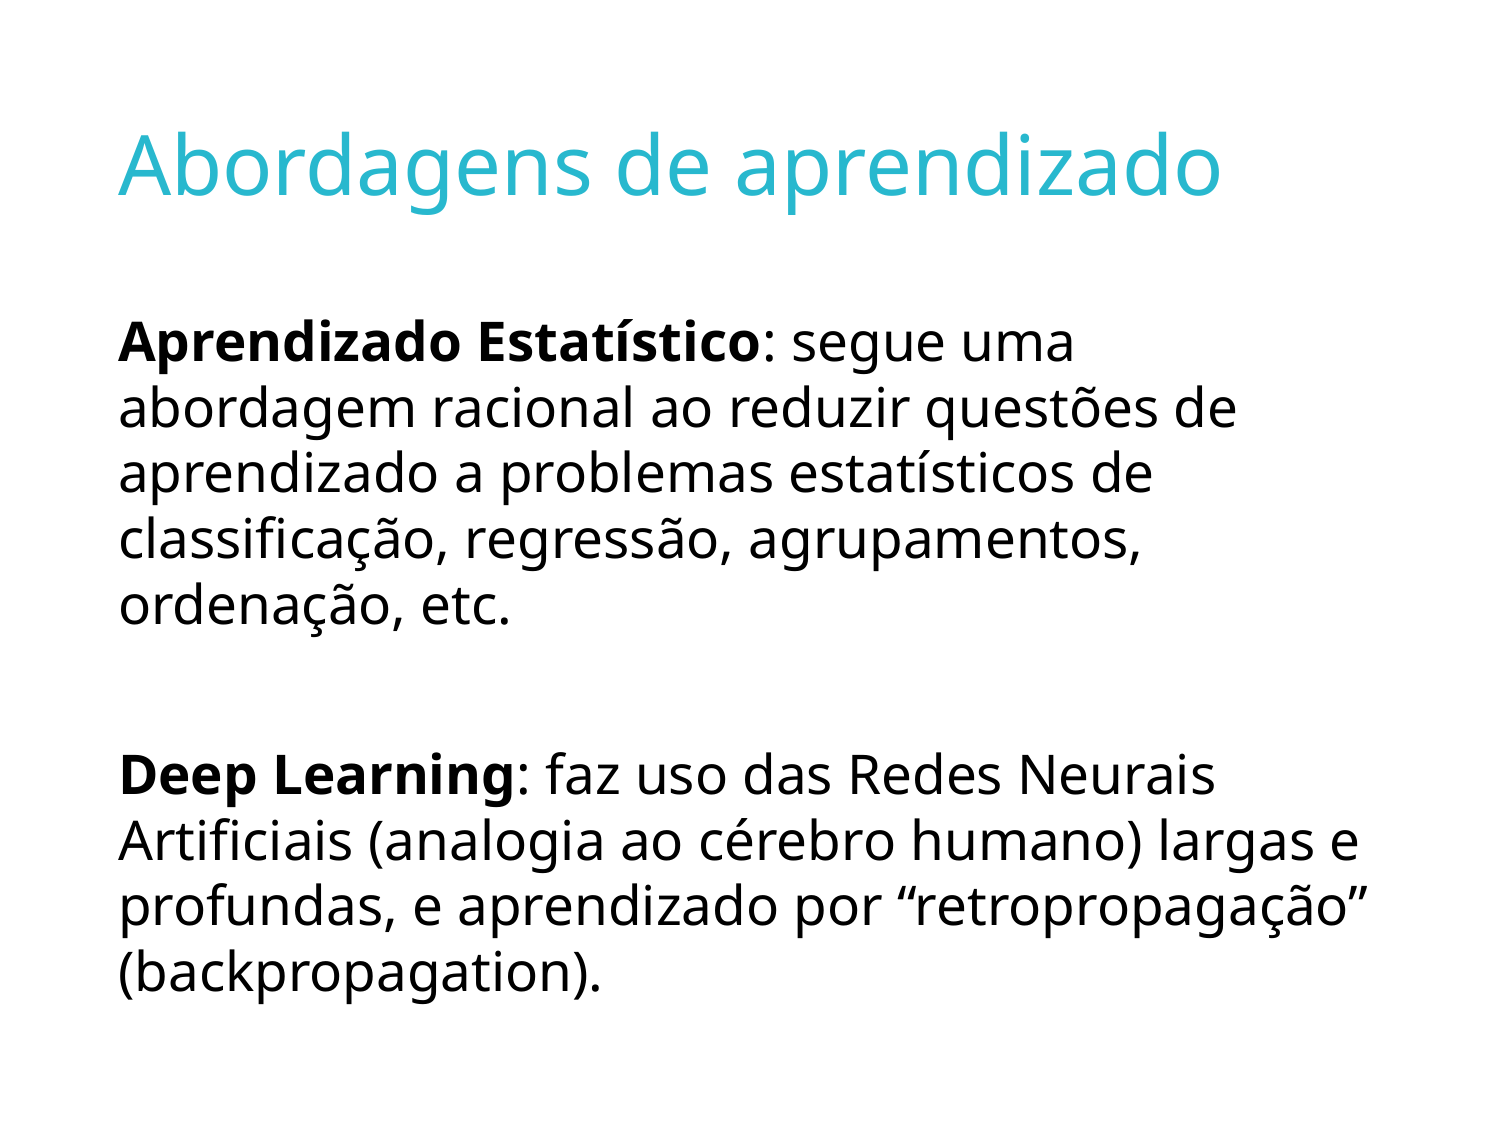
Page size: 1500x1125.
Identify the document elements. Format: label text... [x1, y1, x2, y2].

list Aprendizado Estatístico: segue uma abordagem racional ao reduzir questões de aprendizado a problemas estatísticos de classificação, regressão, agrupamentos, ordenação, etc. Deep Learning: faz uso das Redes Neurais Artificiais (analogia ao cérebro humano) largas e profundas, e aprendizado por “retropropagação” (backpropagation). [103, 299, 1397, 1014]
title Abordagens de aprendizado [103, 59, 1397, 278]
